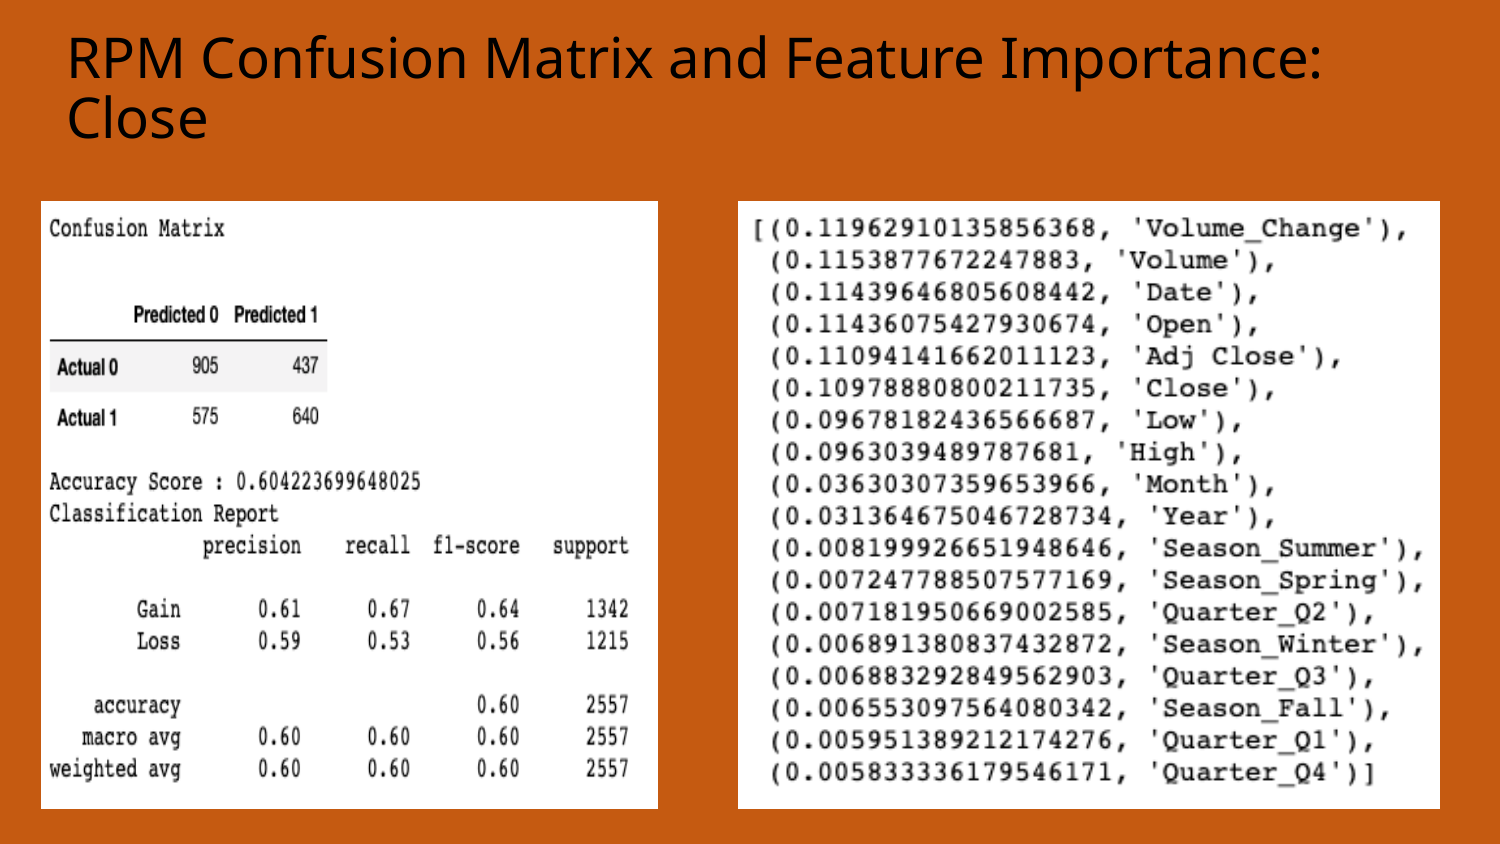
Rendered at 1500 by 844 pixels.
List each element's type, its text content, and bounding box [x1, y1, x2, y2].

title RPM Confusion Matrix and Feature Importance: Close [51, 14, 1449, 167]
picture [41, 201, 658, 809]
picture [738, 201, 1440, 809]
